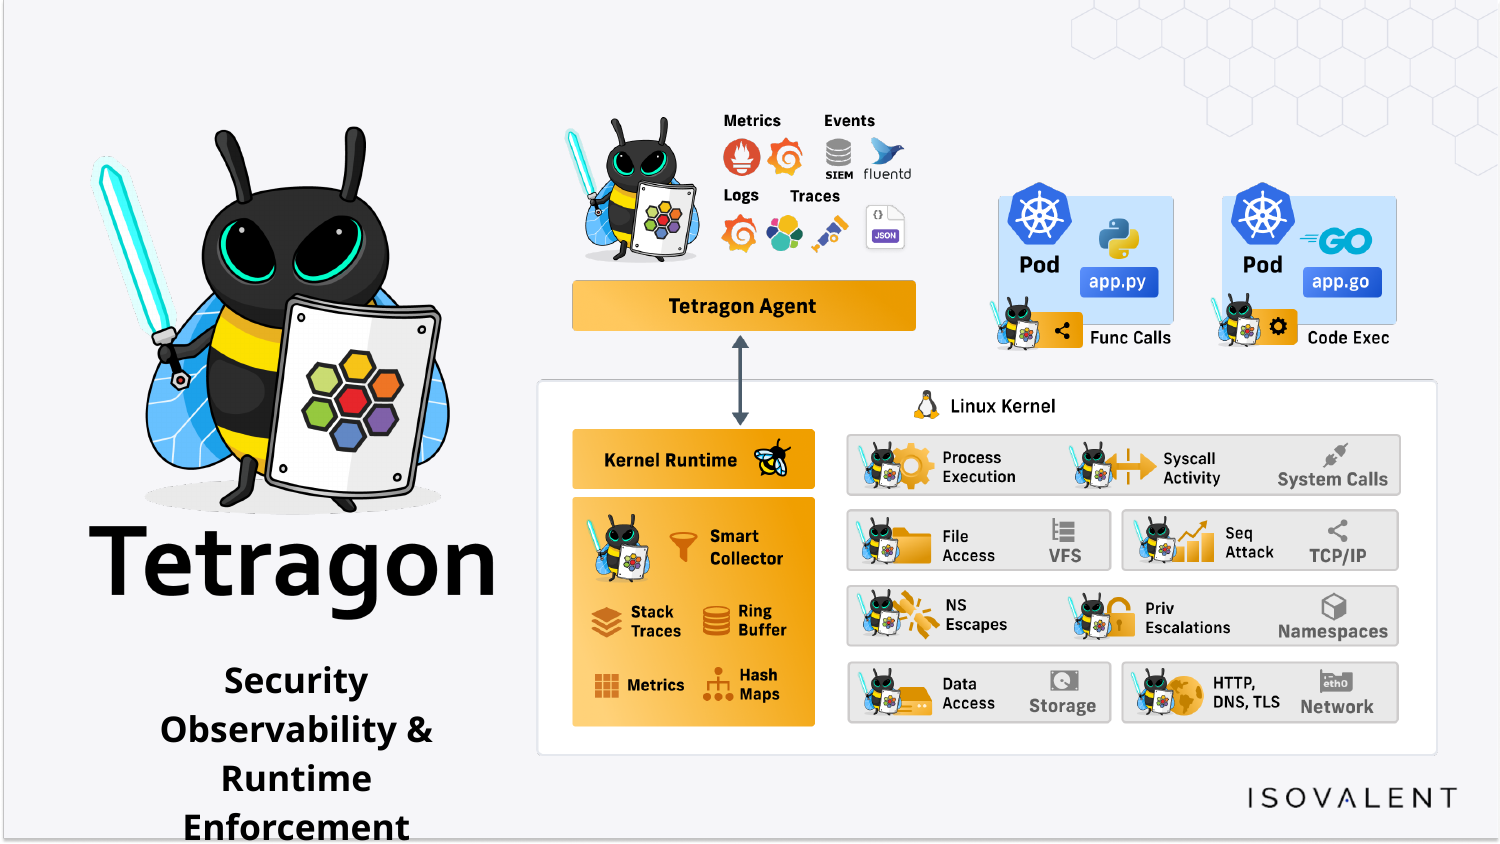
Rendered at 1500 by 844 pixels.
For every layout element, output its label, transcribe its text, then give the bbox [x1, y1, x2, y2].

text_box Security Observability & Runtime Enforcement [101, 660, 491, 724]
picture [0, 0, 1500, 844]
